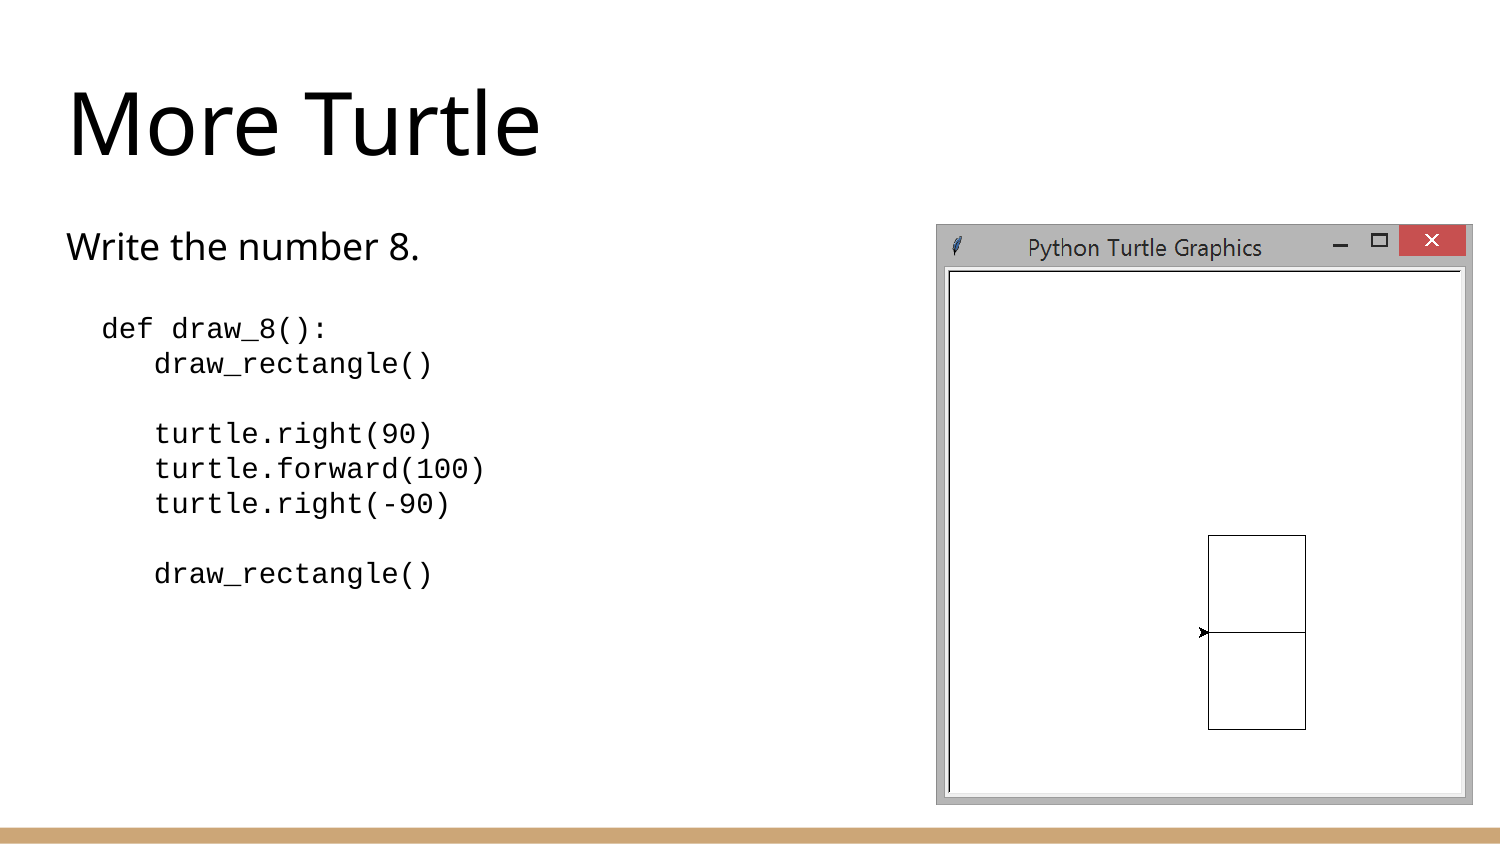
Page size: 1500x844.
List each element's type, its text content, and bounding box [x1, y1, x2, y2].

title More Turtle [51, 51, 1449, 189]
text_box def draw_8(): draw_rectangle() turtle.right(90) turtle.forward(100) turtle.right(-90) draw_rectangle() [86, 302, 661, 597]
picture [936, 224, 1473, 805]
list Write the number 8. [51, 200, 1449, 752]
